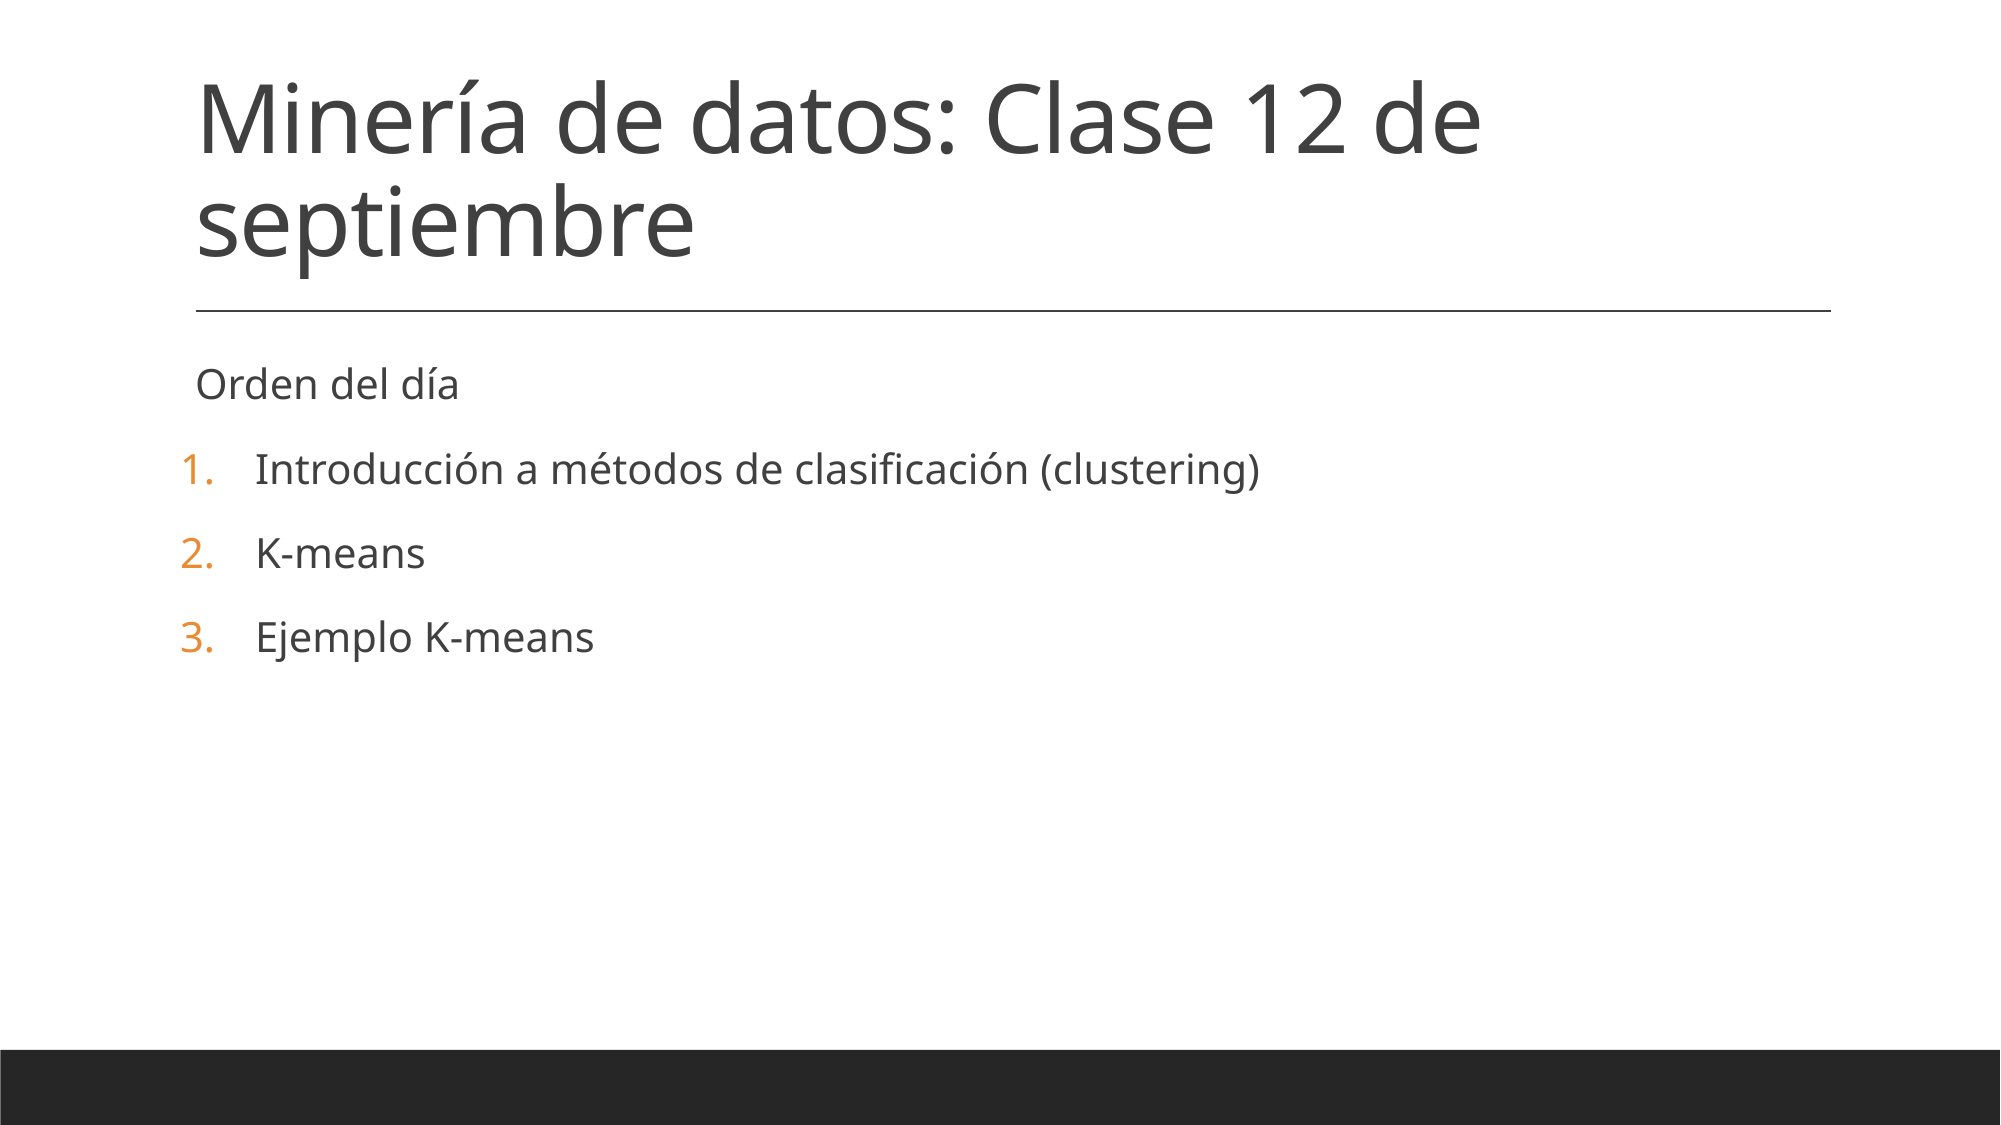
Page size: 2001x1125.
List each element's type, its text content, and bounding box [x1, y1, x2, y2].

title Minería de datos: Clase 12 de septiembre [180, 47, 1830, 285]
list Orden del día Introducción a métodos de clasificación (clustering) K-means Ejemplo K-means [180, 345, 1830, 963]
